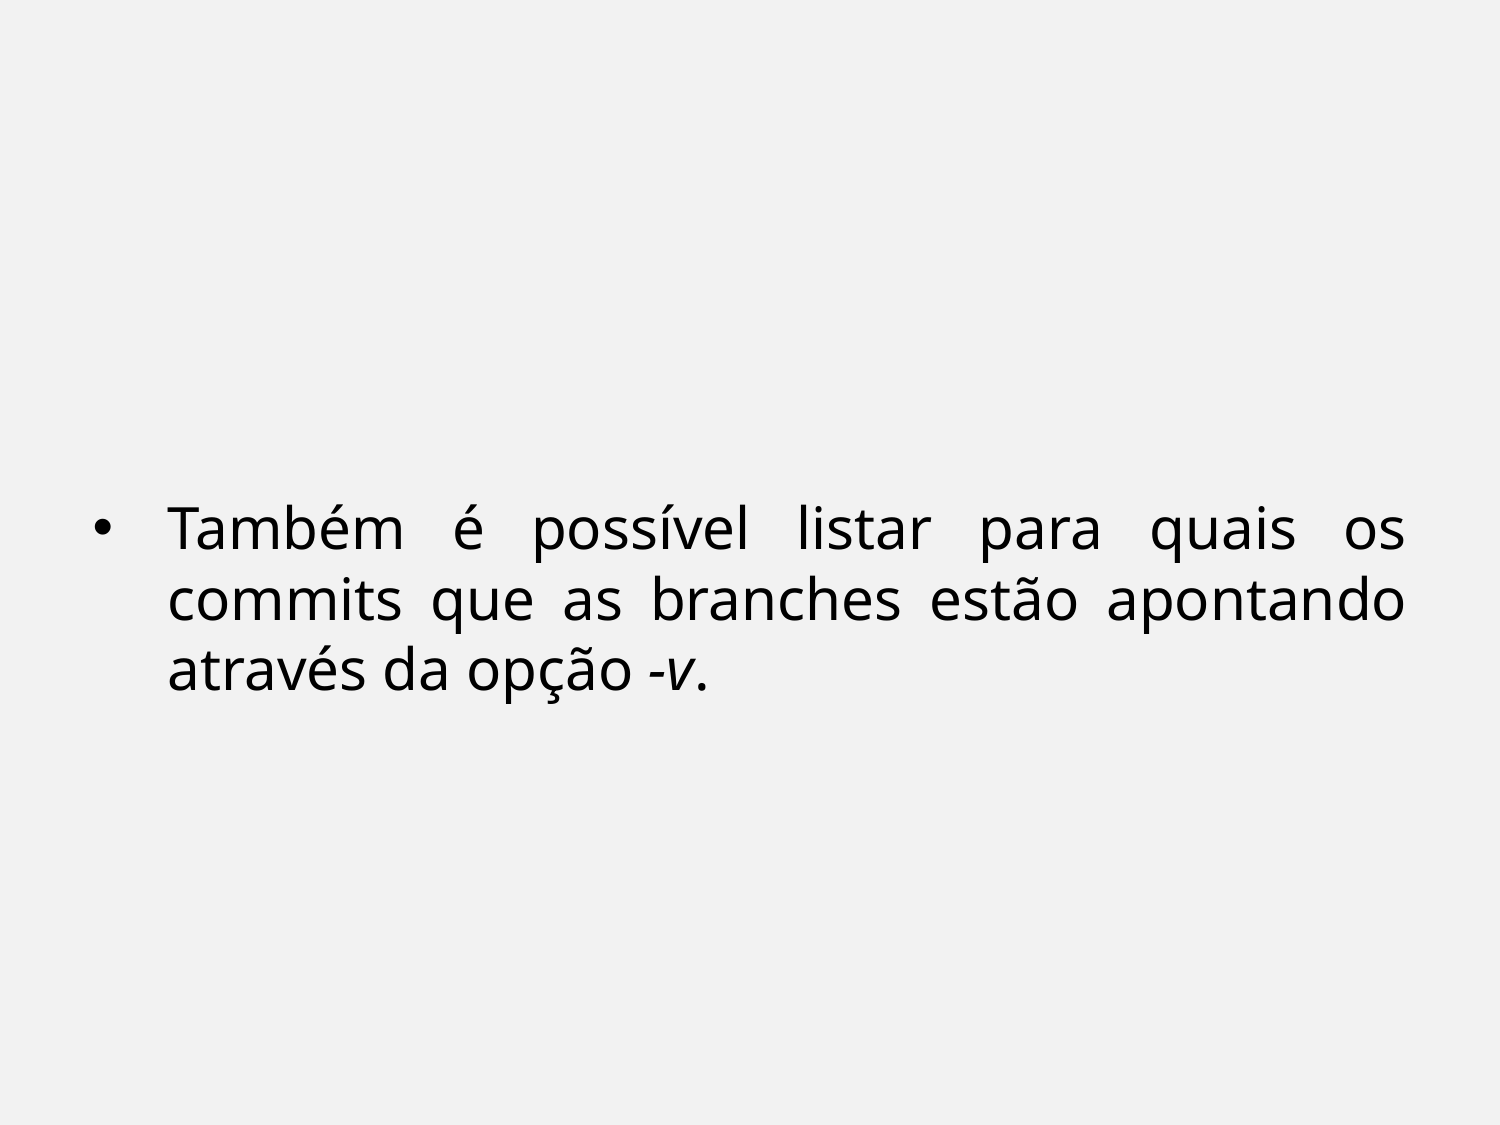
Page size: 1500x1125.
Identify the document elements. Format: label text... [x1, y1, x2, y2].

text_box Também é possível listar para quais os commits que as branches estão apontando através da opção -v. [78, 484, 1422, 709]
